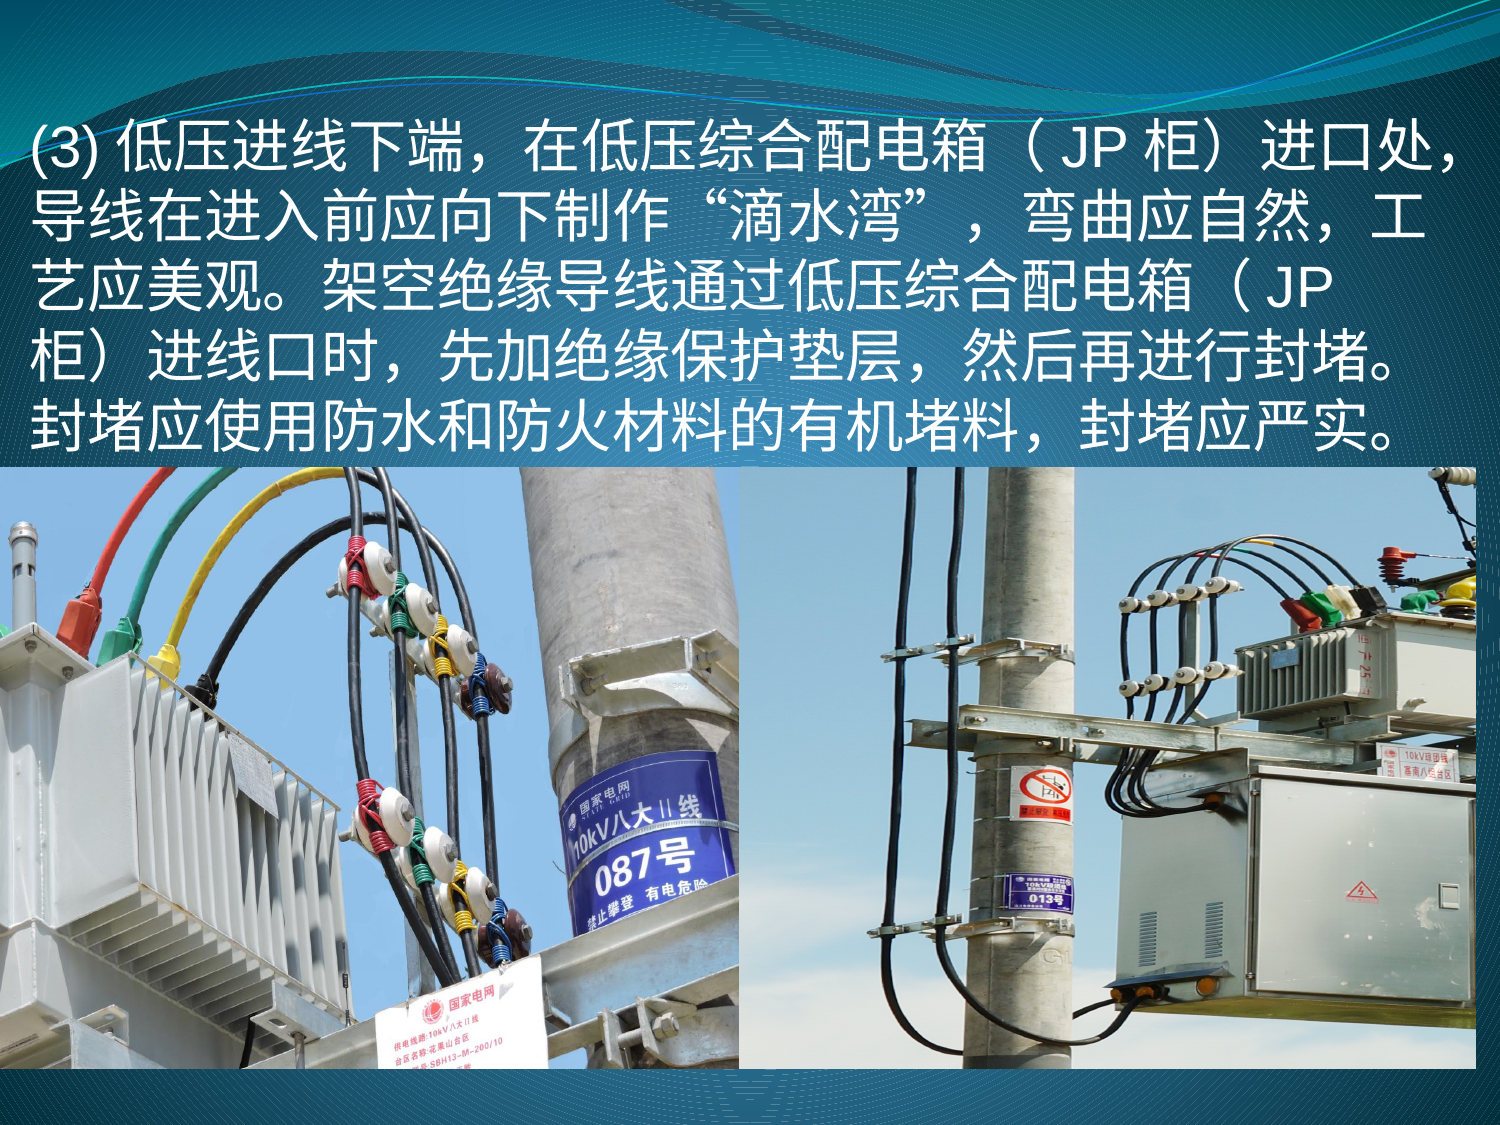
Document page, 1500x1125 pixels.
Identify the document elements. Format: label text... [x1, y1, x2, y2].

text_box (3)低压进线下端，在低压综合配电箱（JP柜）进口处，导线在进入前应向下制作“滴水湾”，弯曲应自然，工艺应美观。架空绝缘导线通过低压综合配电箱（JP柜）进线口时，先加绝缘保护垫层，然后再进行封堵。封堵应使用防水和防火材料的有机堵料，封堵应严实。 [14, 101, 1462, 466]
picture [0, 467, 1476, 1069]
